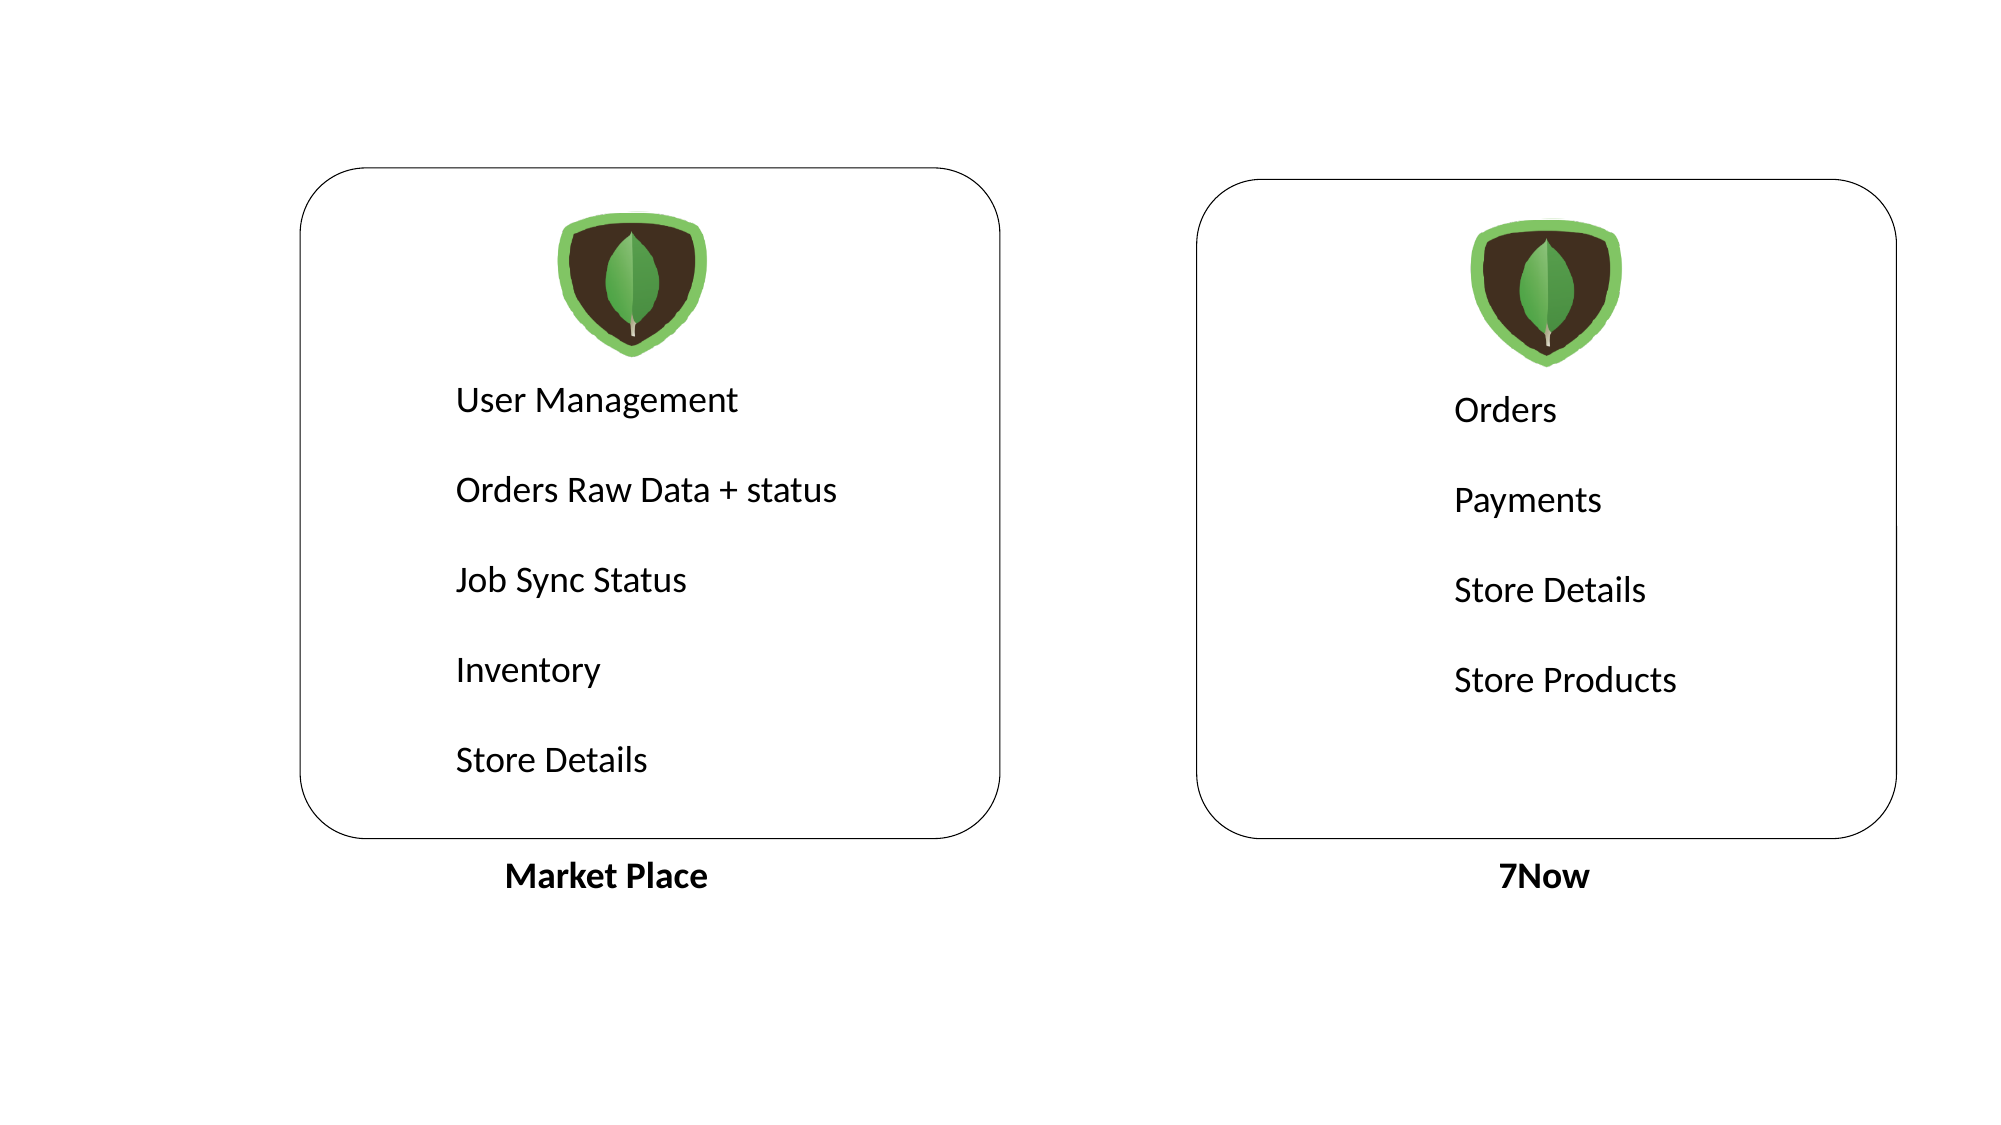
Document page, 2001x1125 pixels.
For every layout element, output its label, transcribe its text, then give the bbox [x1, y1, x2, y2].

picture [517, 211, 744, 368]
text_box 7Now [1483, 843, 1606, 904]
text_box Market Place [489, 843, 724, 904]
text_box [299, 167, 1001, 840]
text_box [1196, 178, 1898, 840]
picture [1429, 218, 1660, 378]
text_box Orders Payments Store Details Store Products [1439, 377, 1911, 888]
